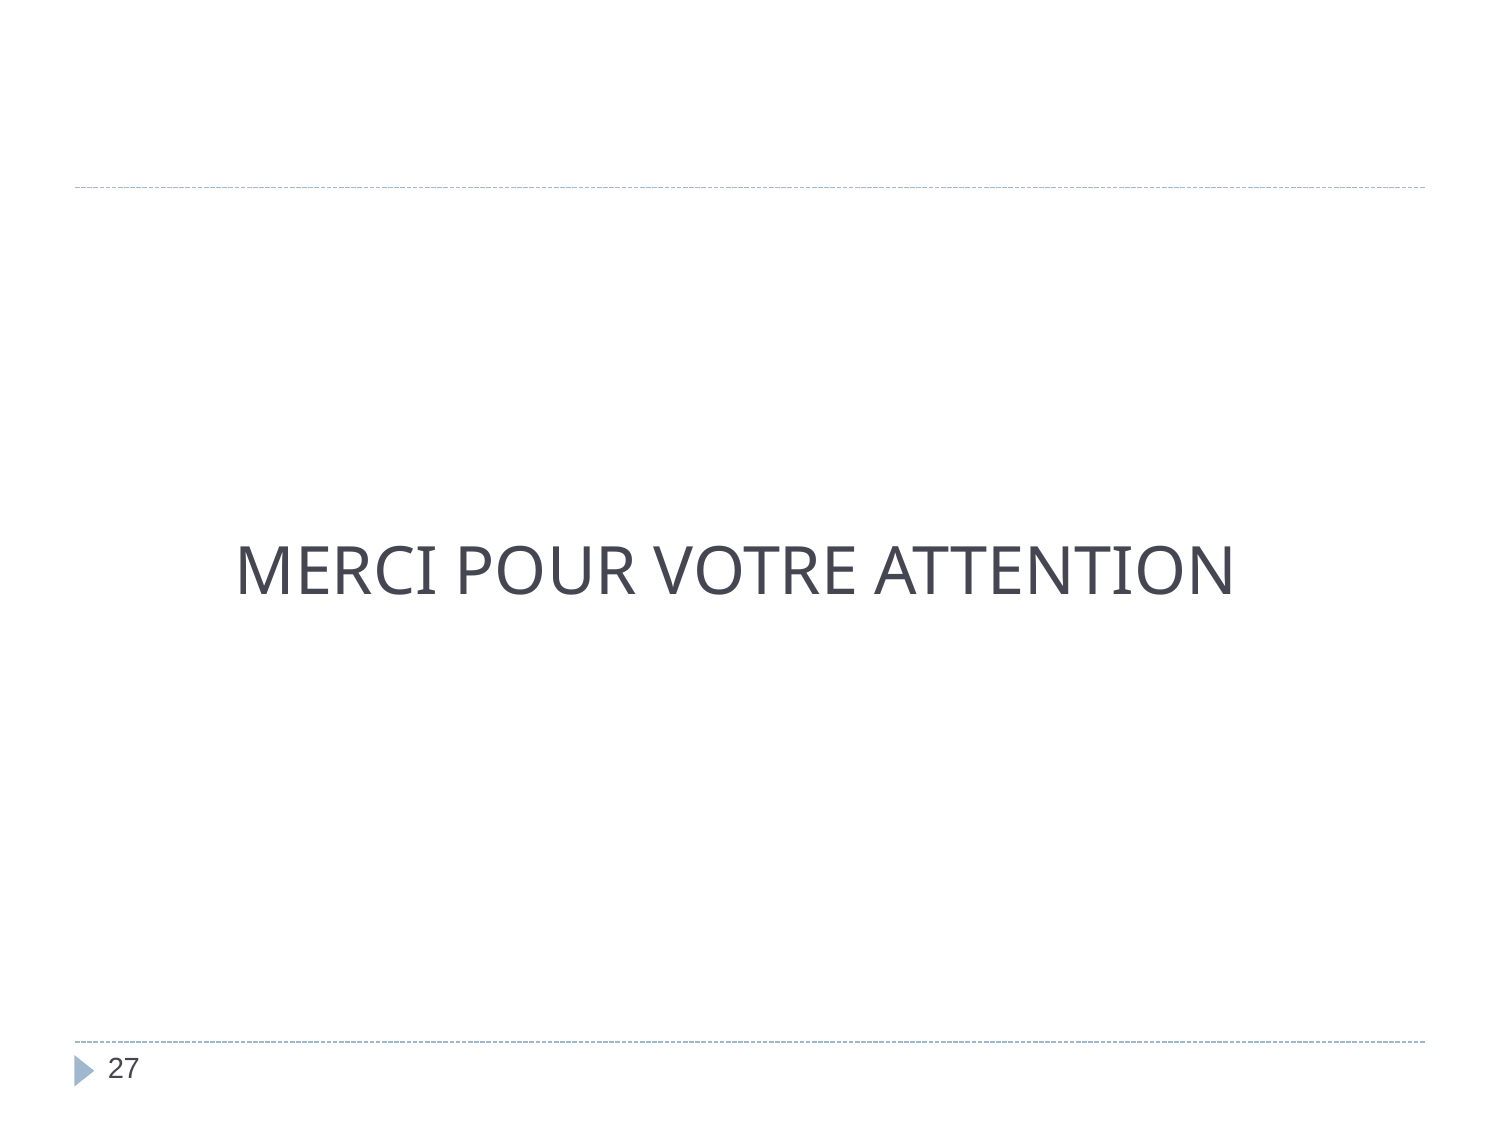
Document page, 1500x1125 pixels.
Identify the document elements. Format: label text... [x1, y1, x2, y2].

title MERCI POUR VOTRE ATTENTION [75, 462, 1396, 716]
slide_number 27 [101, 1054, 149, 1125]
